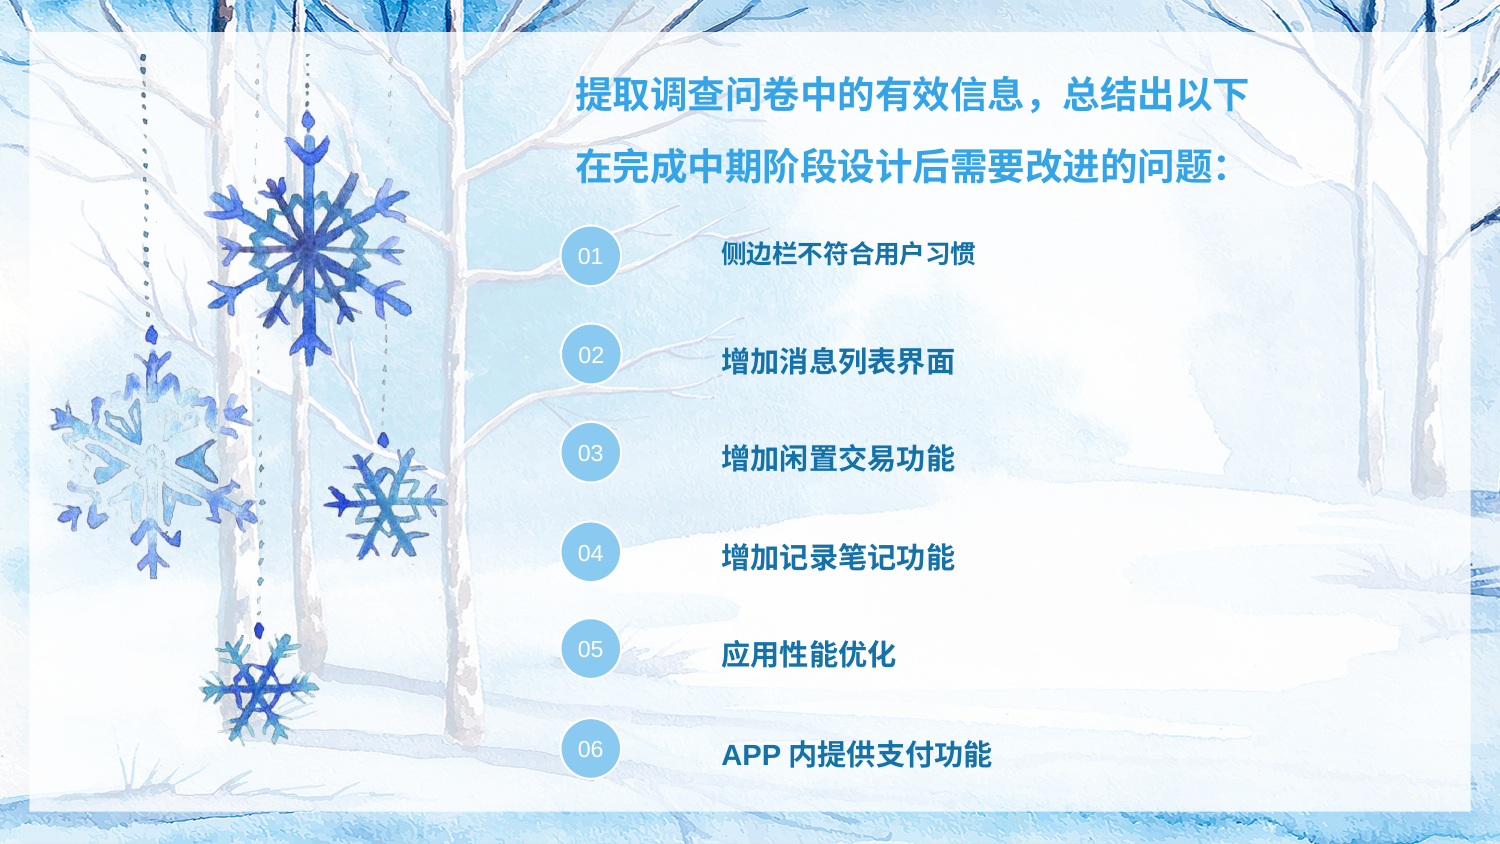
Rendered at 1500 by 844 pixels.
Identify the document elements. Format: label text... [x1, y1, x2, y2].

text_box 01 [560, 225, 622, 287]
text_box APP内提供支付功能 [706, 721, 1457, 779]
text_box 05 [560, 618, 622, 679]
text_box 侧边栏不符合用户习惯 [706, 230, 1045, 296]
text_box 提取调查问卷中的有效信息，总结出以下 在完成中期阶段设计后需要改进的问题： [560, 72, 1435, 195]
text_box 06 [560, 718, 622, 779]
text_box 增加消息列表界面 [706, 328, 1017, 395]
picture [0, 0, 1500, 844]
text_box 02 [560, 323, 622, 385]
text_box 04 [560, 521, 622, 583]
text_box 增加闲置交易功能 [706, 425, 1457, 483]
text_box 增加记录笔记功能 [706, 524, 1457, 582]
text_box 03 [560, 421, 622, 483]
text_box 应用性能优化 [706, 621, 1457, 679]
